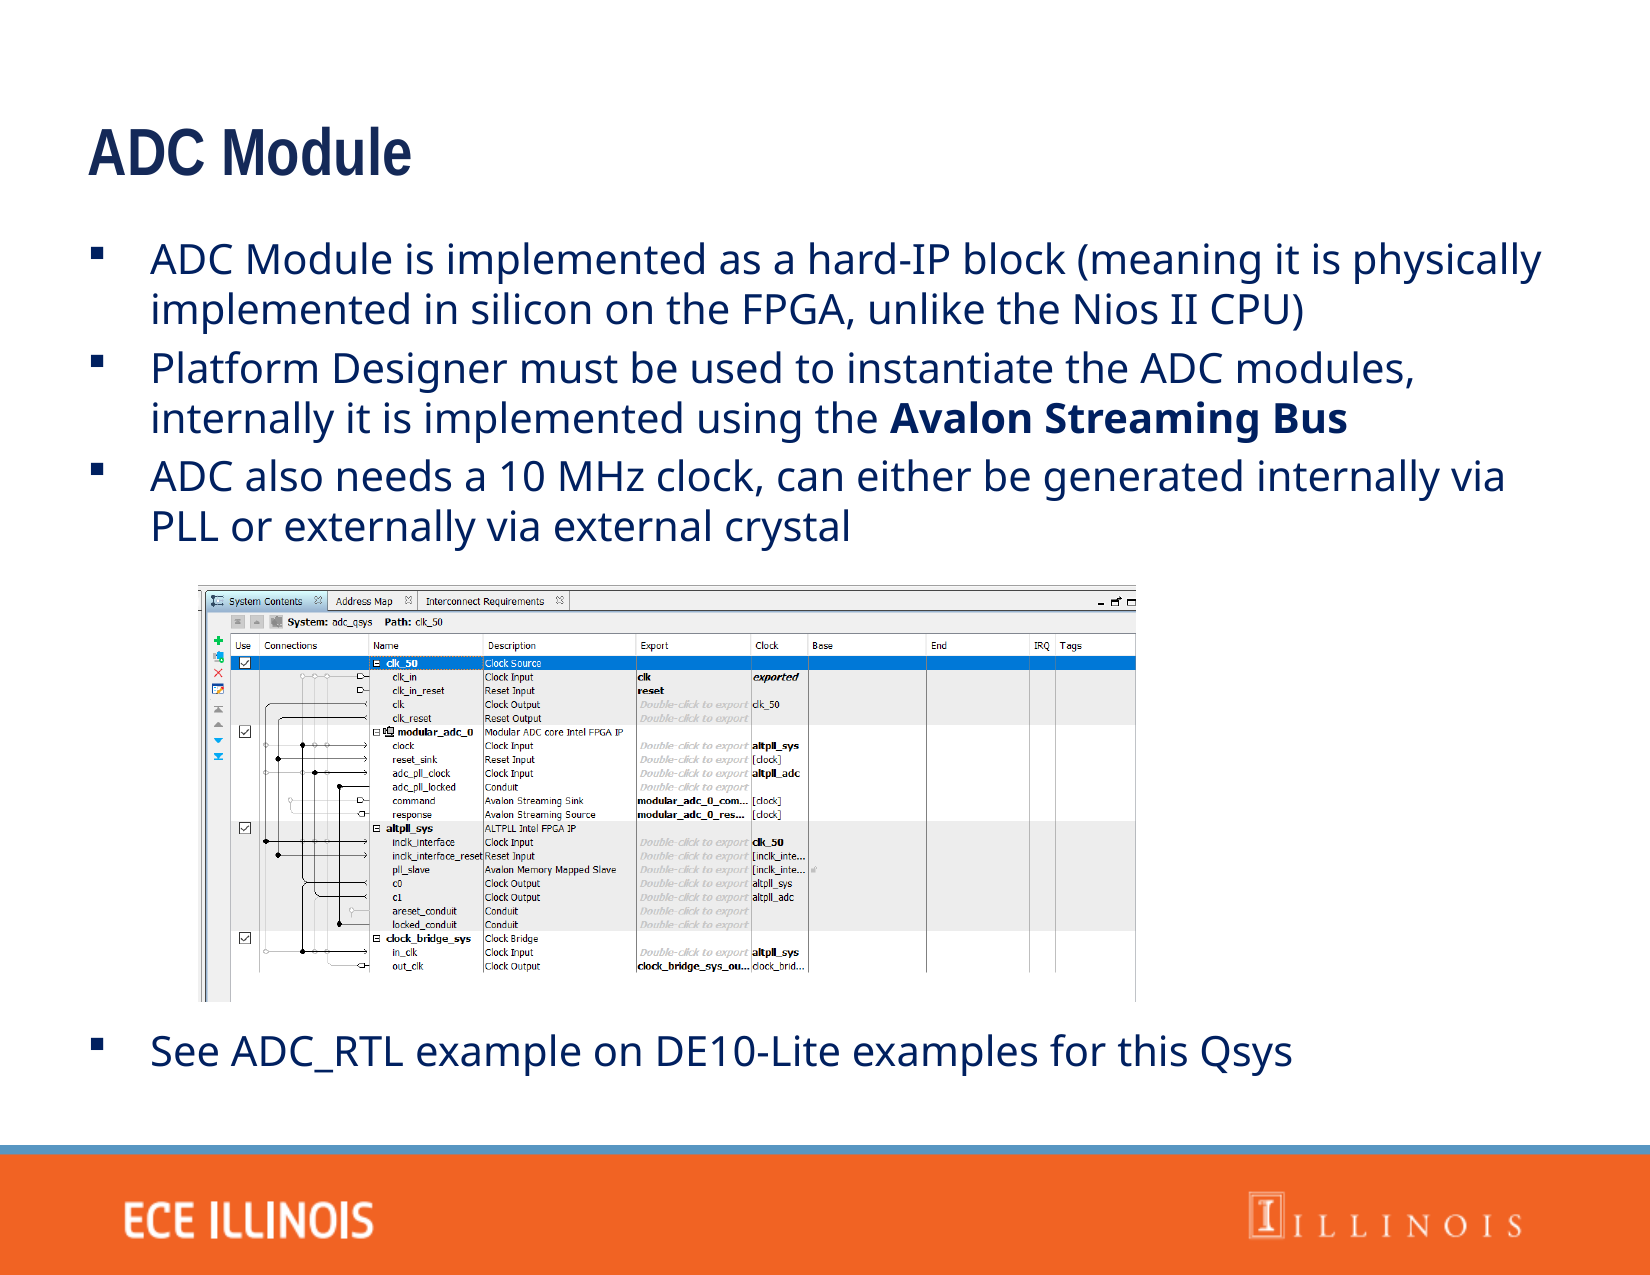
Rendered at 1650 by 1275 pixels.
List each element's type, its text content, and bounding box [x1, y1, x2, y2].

list ADC Module [72, 101, 1263, 224]
picture [198, 570, 1137, 1003]
list ADC Module is implemented as a hard-IP block (meaning it is physically implemented in silicon on the FPGA, unlike the Nios II CPU) Platform Designer must be used to instantiate the ADC modules, internally it is implemented using the Avalon Streaming Bus ADC also needs a 10 MHz clock, can either be generated internally via PLL or externally via external crystal See ADC_RTL example on DE10-Lite examples for this Qsys [72, 225, 1590, 1018]
